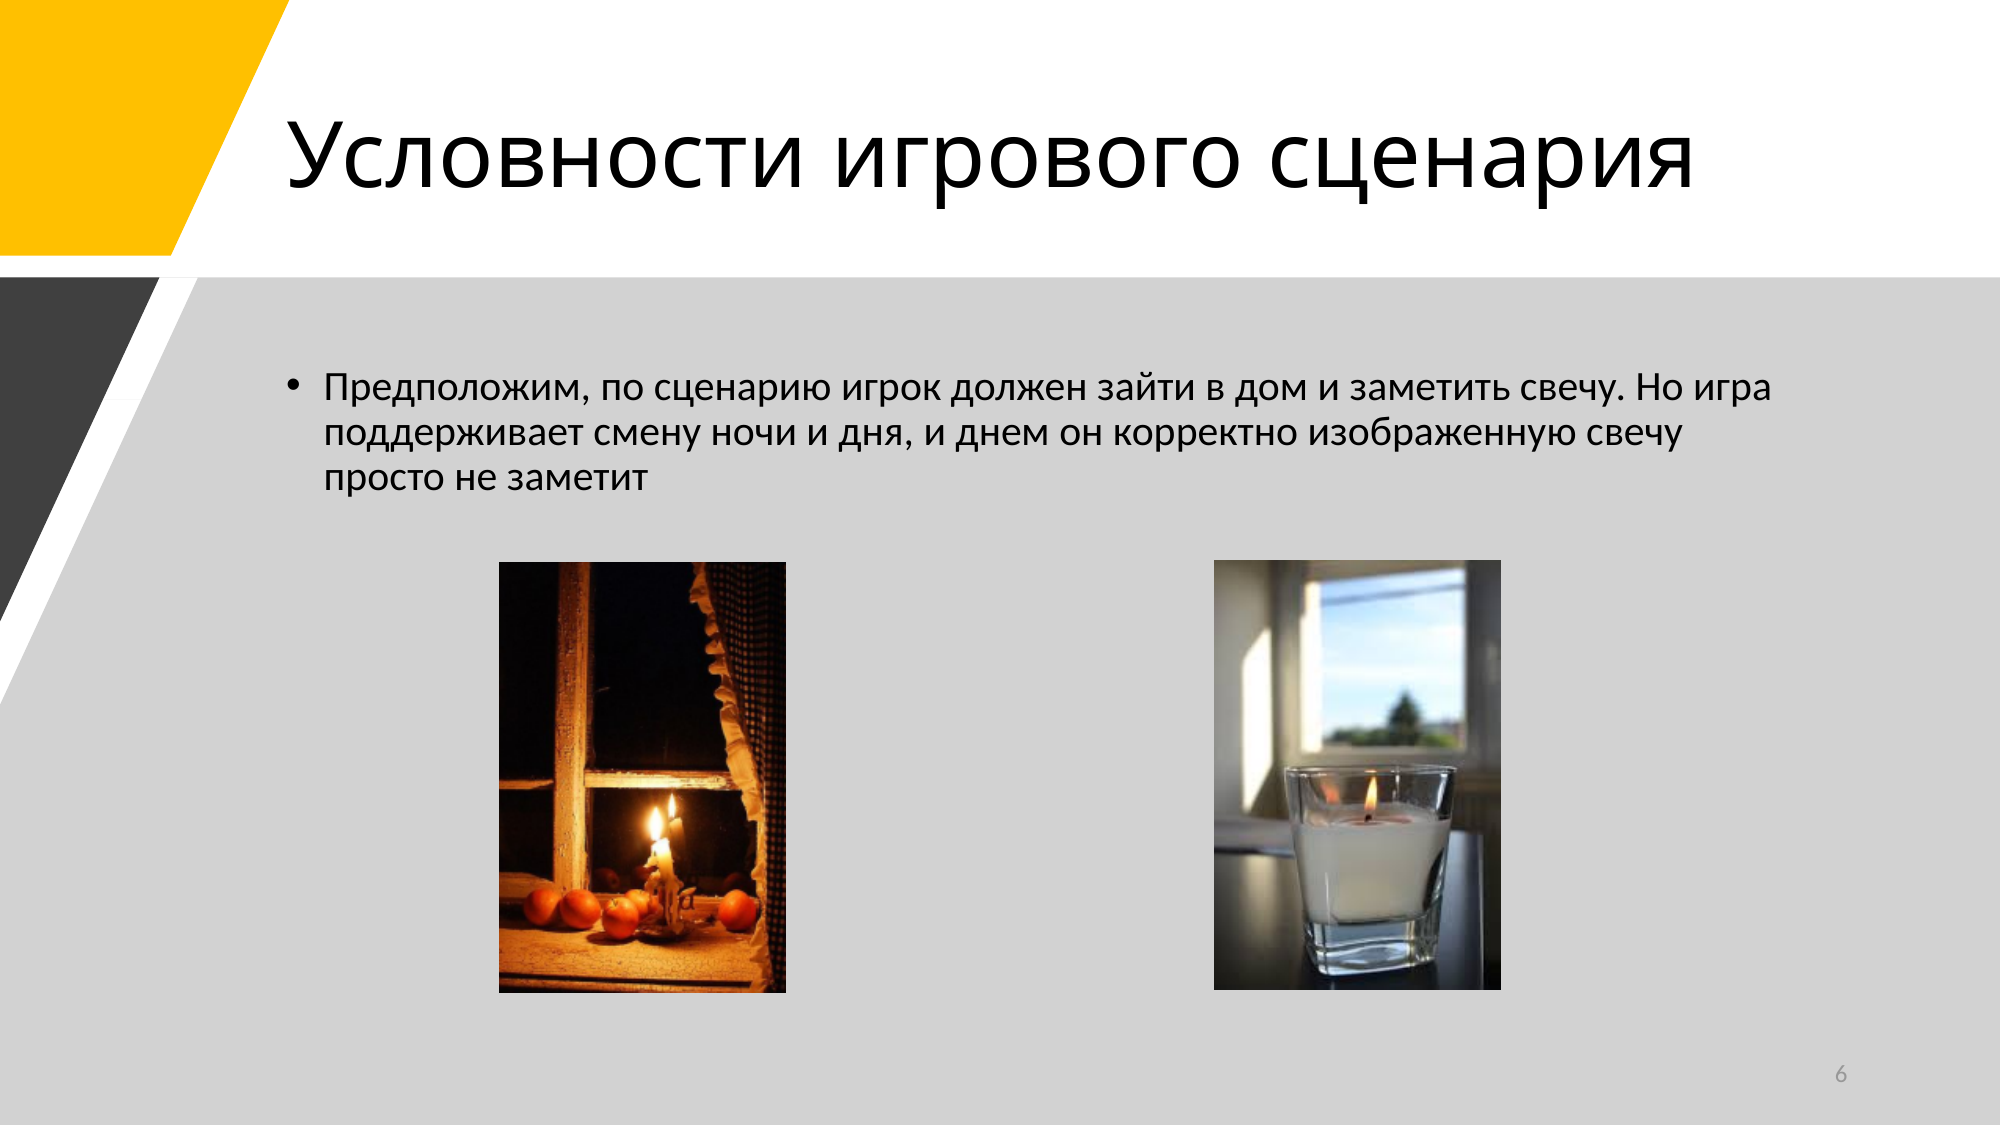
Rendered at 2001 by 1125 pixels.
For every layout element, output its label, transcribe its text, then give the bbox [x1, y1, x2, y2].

title Условности игрового сценария [271, 60, 1808, 255]
text_box [0, 276, 162, 622]
text_box [0, 276, 2000, 1125]
picture [499, 562, 786, 993]
text_box [0, 0, 291, 257]
list Предположим, по сценарию игрок должен зайти в дом и заметить свечу. Но игра поддерживает смену ночи и дня, и днем он корректно изображенную свечу просто не заметит [271, 356, 1808, 508]
picture [1214, 560, 1501, 990]
slide_number 6 [1412, 1042, 1863, 1103]
